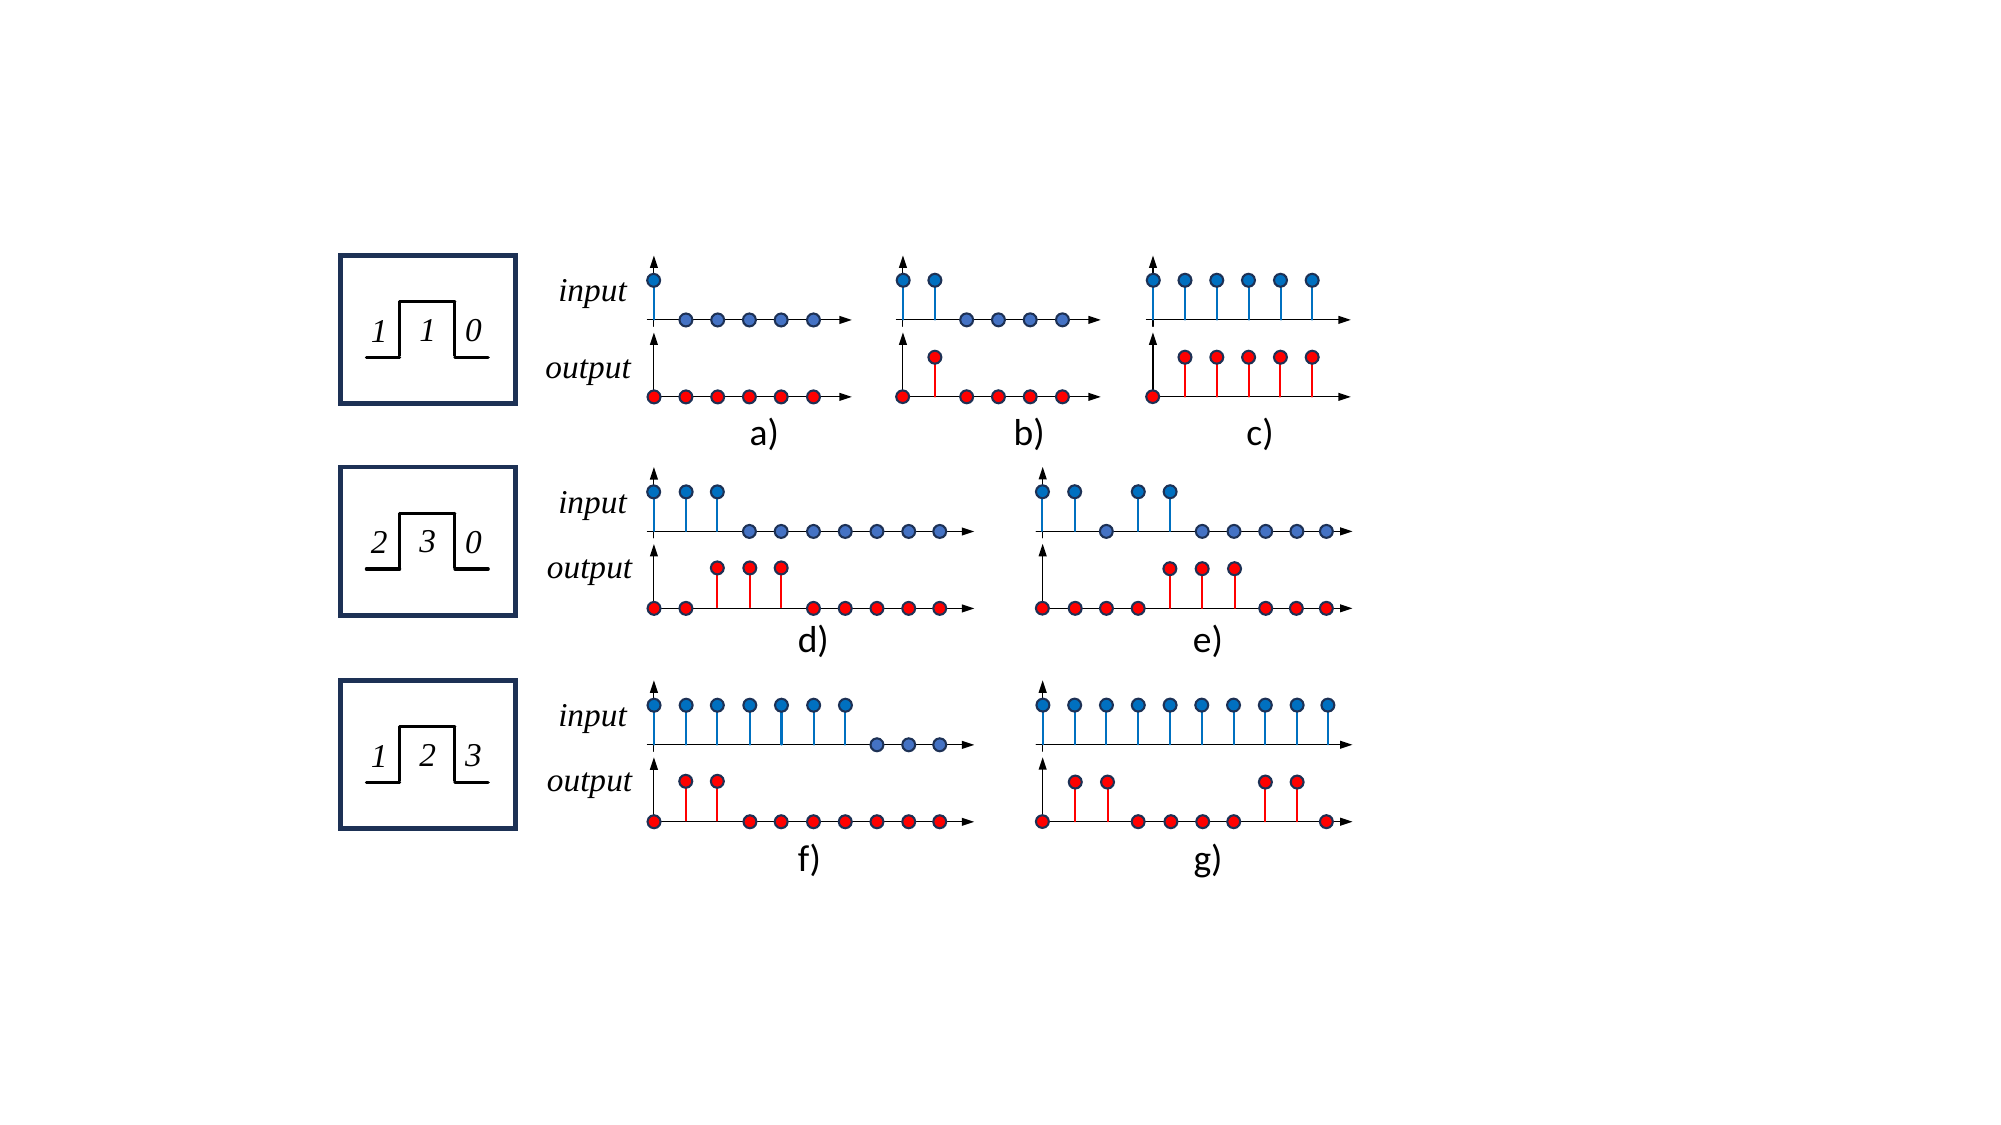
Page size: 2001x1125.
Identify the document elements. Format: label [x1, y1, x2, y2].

text_box [340, 237, 1376, 888]
